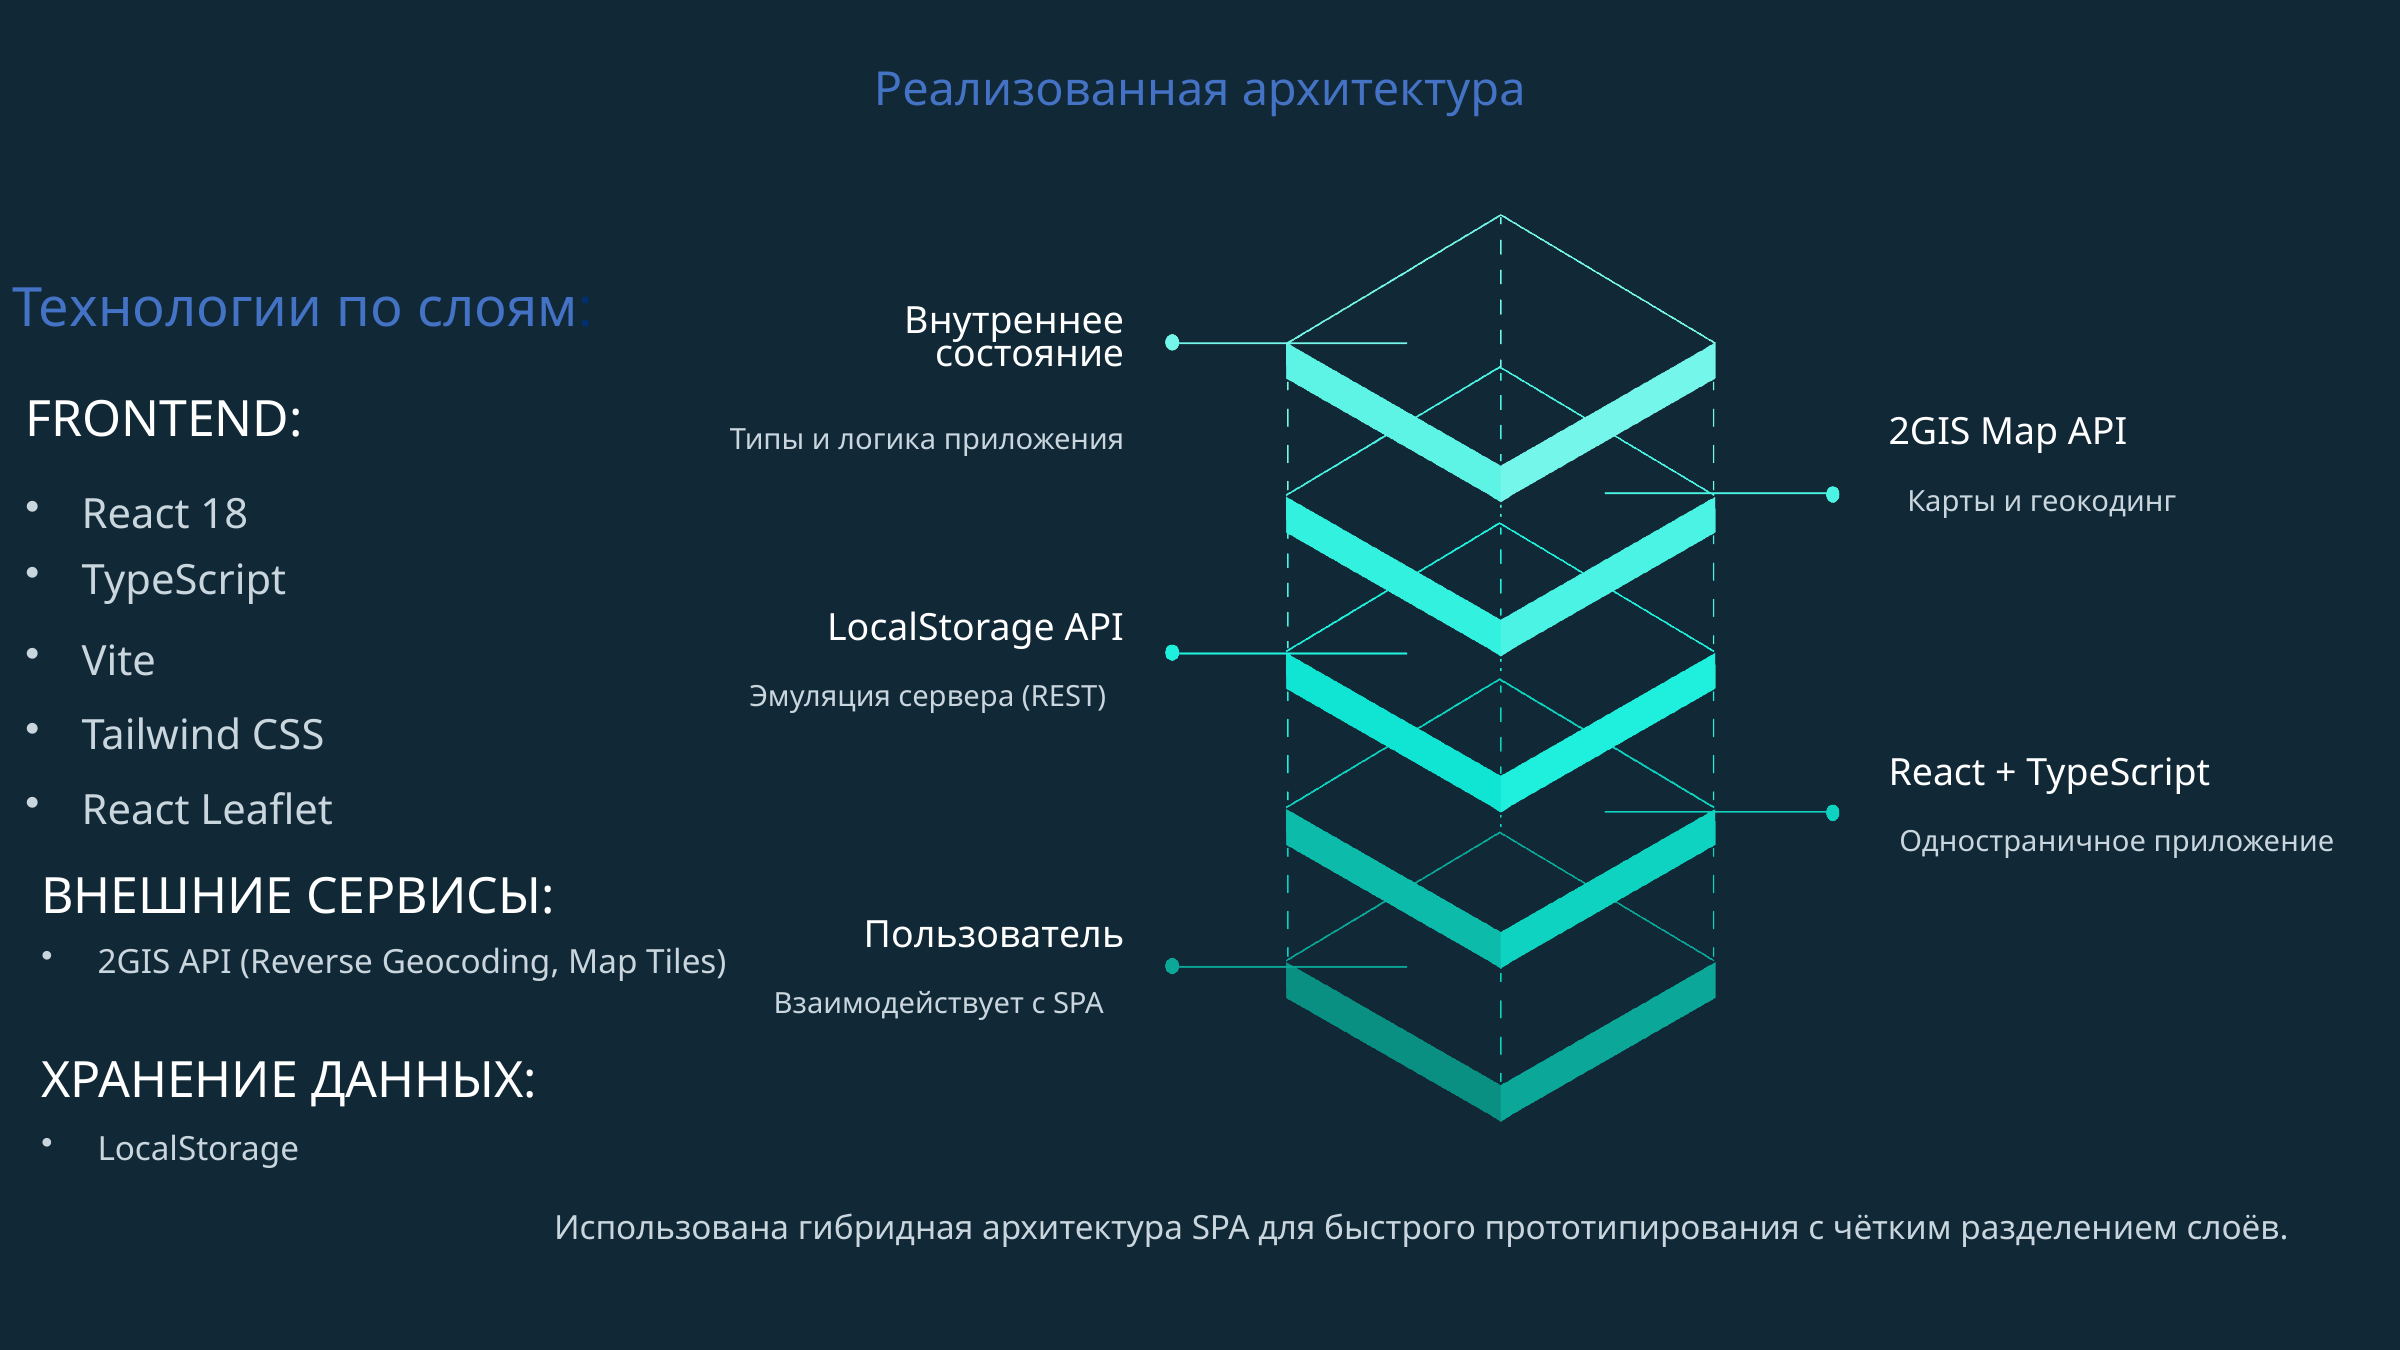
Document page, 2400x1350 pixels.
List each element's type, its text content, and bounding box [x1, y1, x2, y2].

picture [614, 173, 2375, 1162]
text_box 2GIS API (Reverse Geocoding, Map Tiles) [41, 947, 602, 1000]
text_box Использована гибридная архитектура SPA для быстрого прототипирования с чётким разделением слоёв. [695, 1213, 2150, 1339]
text_box Реализованная архитектура [773, 55, 1627, 116]
text_box ХРАНЕНИЕ ДАННЫХ: [41, 1078, 563, 1128]
text_box ВНЕШНИЕ СЕРВИСЫ: [41, 893, 610, 948]
text_box Технологии по слоям: [12, 302, 614, 381]
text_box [25, 425, 592, 869]
text_box FRONTEND: [25, 417, 405, 425]
text_box LocalStorage [41, 1134, 563, 1192]
